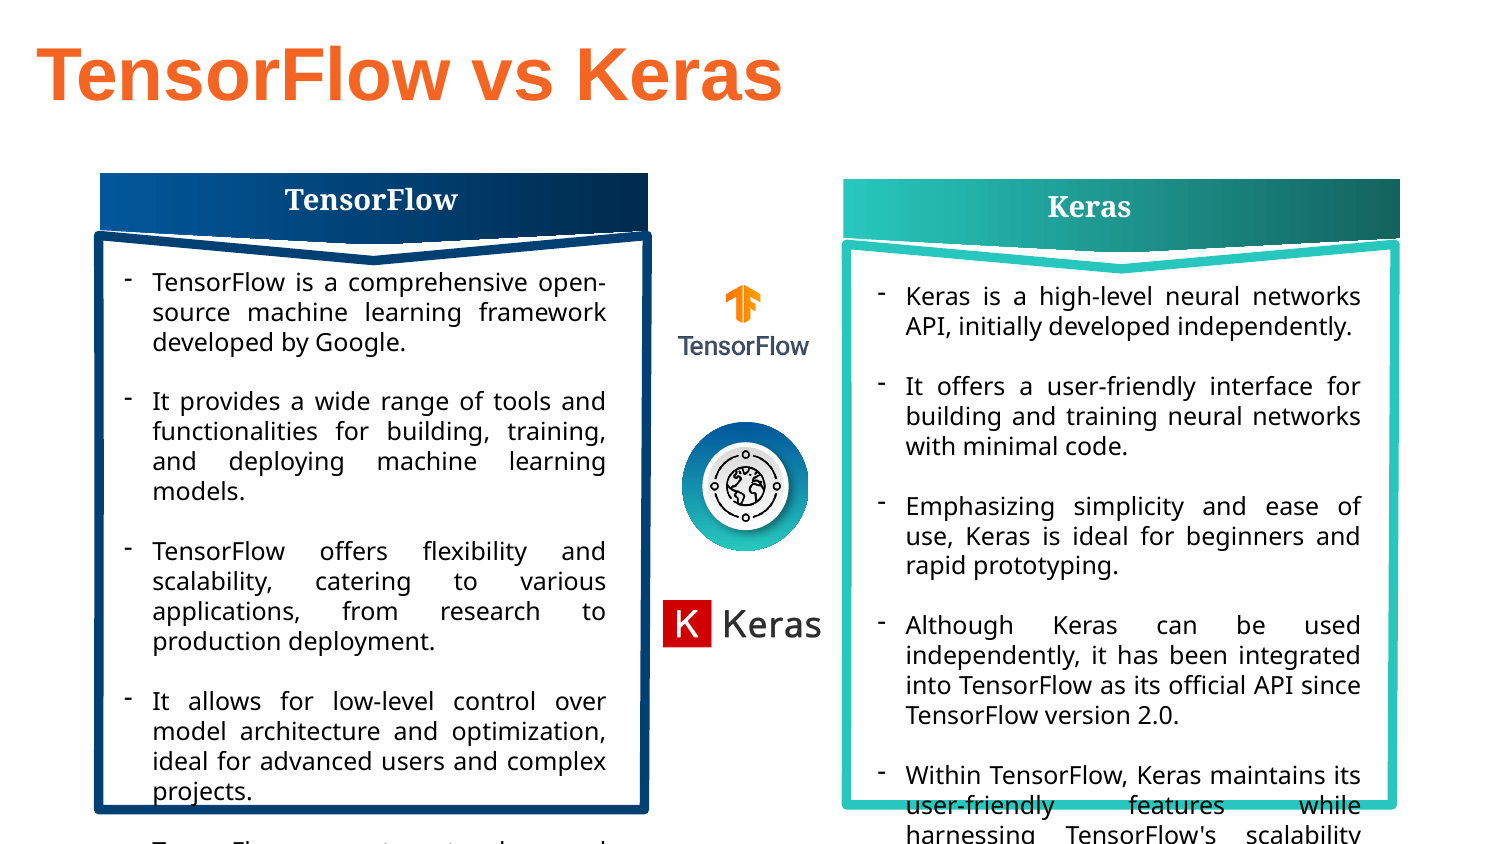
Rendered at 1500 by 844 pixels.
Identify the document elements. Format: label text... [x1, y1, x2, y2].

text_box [98, 172, 649, 820]
text_box TensorFlow vs Keras [21, 10, 1365, 137]
picture [658, 265, 828, 374]
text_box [682, 421, 809, 551]
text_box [843, 178, 1401, 806]
picture [662, 598, 832, 649]
